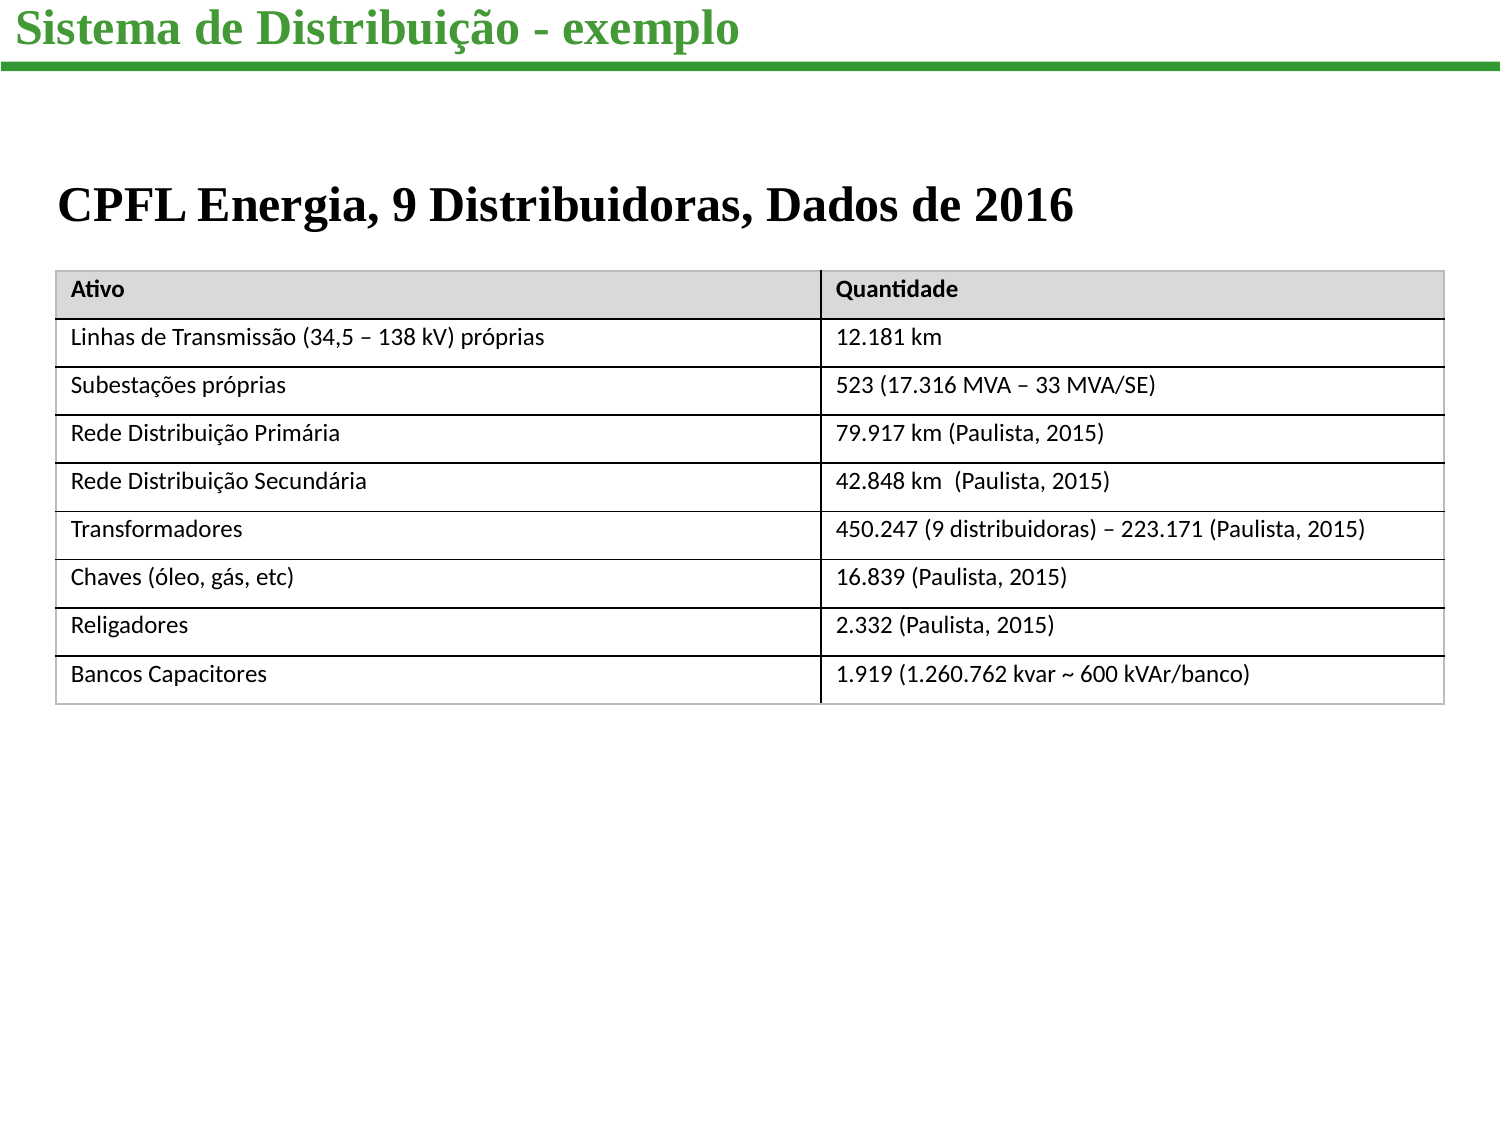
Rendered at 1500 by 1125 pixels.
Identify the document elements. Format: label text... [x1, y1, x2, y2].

table_cell 42.848 km (Paulista, 2015) [822, 464, 1443, 511]
text_box CPFL Energia, 9 Distribuidoras, Dados de 2016 [42, 164, 1343, 240]
table_cell Transformadores [57, 512, 820, 559]
table_cell Chaves (óleo, gás, etc) [57, 560, 820, 607]
table_cell 523 (17.316 MVA – 33 MVA/SE) [822, 368, 1443, 414]
table_cell 450.247 (9 distribuidoras) – 223.171 (Paulista, 2015) [822, 512, 1443, 559]
table_cell Linhas de Transmissão (34,5 – 138 kV) próprias [57, 320, 820, 366]
title Sistema de Distribuição - exemplo [0, 0, 1454, 61]
table_cell 2.332 (Paulista, 2015) [822, 609, 1443, 655]
table_cell 12.181 km [822, 320, 1443, 366]
table_header Quantidade [822, 272, 1443, 318]
table_cell 79.917 km (Paulista, 2015) [822, 416, 1443, 462]
table_cell Religadores [57, 609, 820, 655]
table_cell Bancos Capacitores [57, 657, 820, 703]
table_cell Subestações próprias [57, 368, 820, 414]
table_cell Rede Distribuição Secundária [57, 464, 820, 511]
table_header Ativo [57, 272, 820, 318]
table_cell 1.919 (1.260.762 kvar ~ 600 kVAr/banco) [822, 657, 1443, 703]
table_cell Rede Distribuição Primária [57, 416, 820, 462]
table_cell 16.839 (Paulista, 2015) [822, 560, 1443, 607]
